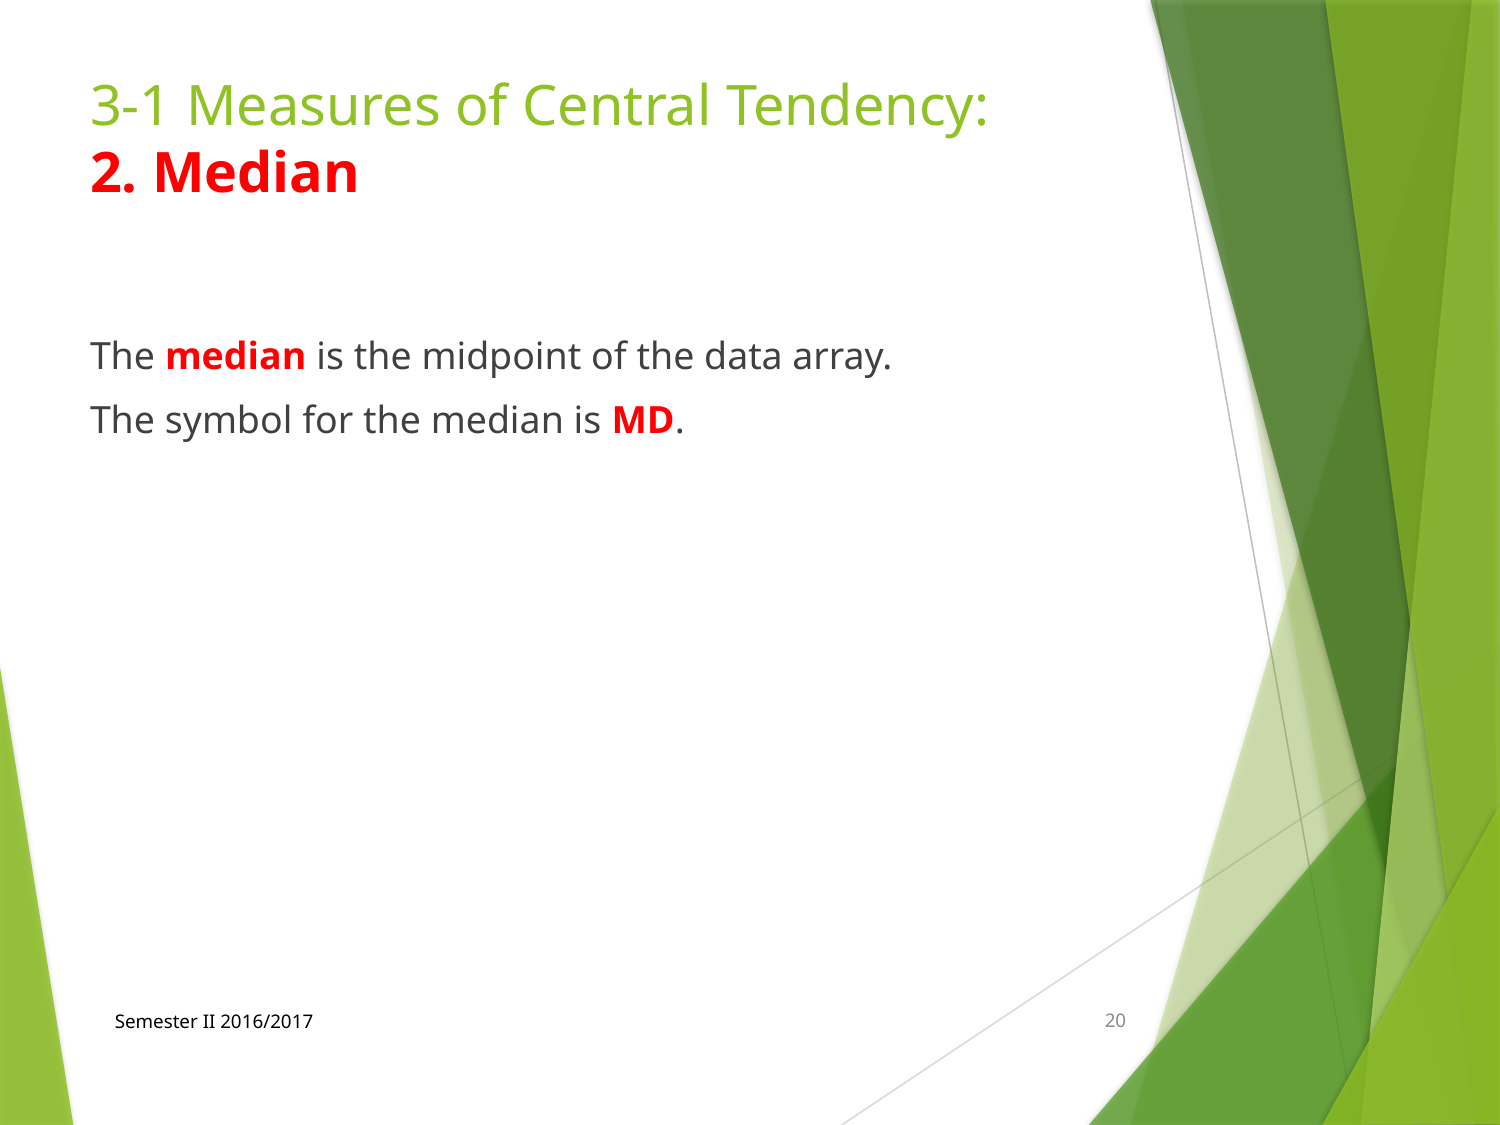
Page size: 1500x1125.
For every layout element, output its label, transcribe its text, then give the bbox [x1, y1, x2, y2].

footer Semester II 2016/2017 [99, 991, 859, 1051]
slide_number 20 [1057, 991, 1142, 1051]
title 3-1 Measures of Central Tendency: 2. Median [75, 62, 1425, 213]
list The median is the midpoint of the data array. The symbol for the median is MD. [75, 324, 1400, 1013]
